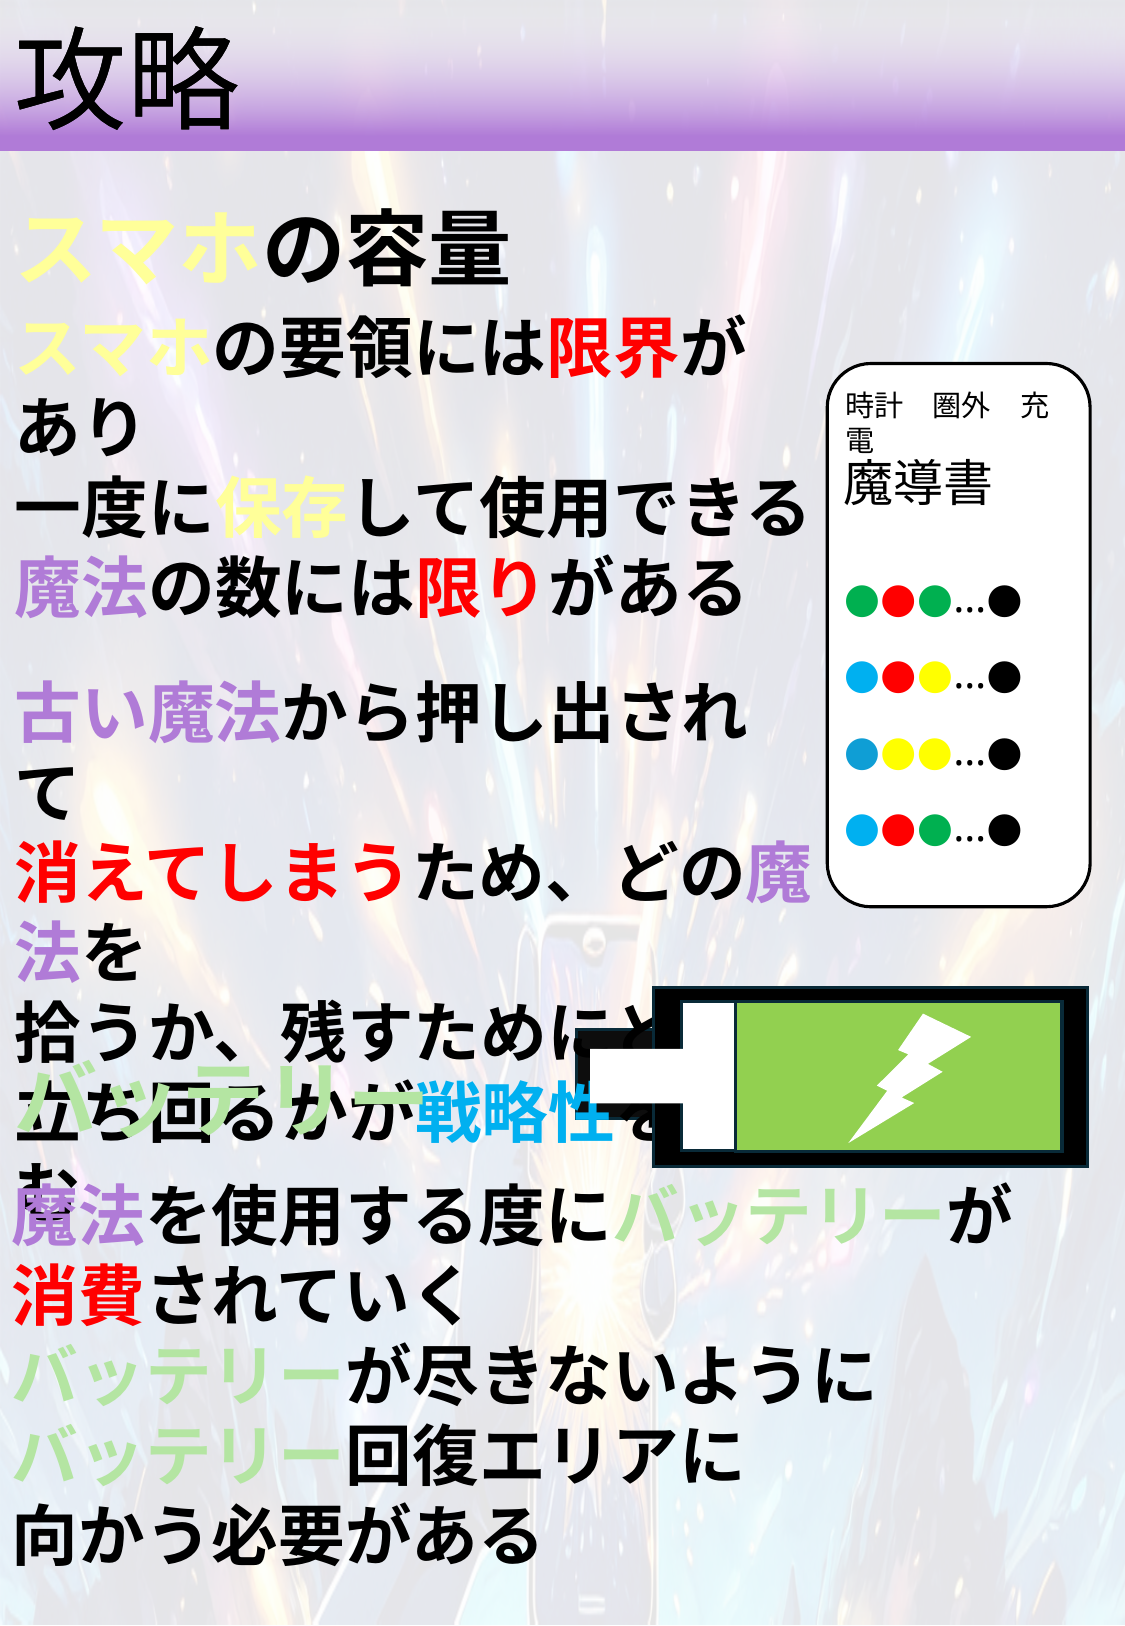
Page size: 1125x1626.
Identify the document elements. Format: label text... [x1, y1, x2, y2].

text_box [680, 1000, 734, 1047]
text_box [652, 986, 1089, 1168]
text_box 魔法を使用する度にバッテリーが 消費されていく バッテリーが尽きないように バッテリー回復エリアに 向かう必要がある [0, 1166, 1125, 1581]
text_box [847, 1011, 975, 1145]
text_box [834, 361, 1083, 380]
text_box 魔導書 ●●●…● ●●●…● ●●●…● ●●●…● [829, 443, 1092, 858]
text_box スマホの要領には限界があり 一度に保存して使用できる 魔法の数には限りがある 古い魔法から押し出されて 消えてしまうため、どの魔法を 拾うか、残すためにどう 立ち回るかが戦略性を生む [0, 298, 828, 1166]
text_box [680, 1105, 734, 1152]
text_box [734, 1000, 1064, 1153]
text_box バッテリー [0, 1039, 563, 1155]
text_box [828, 388, 1092, 909]
text_box スマホの容量 [0, 189, 563, 298]
text_box 攻略 [0, 1, 1125, 151]
text_box [589, 1047, 734, 1105]
text_box 時計 圏外 充電 [830, 380, 1088, 465]
